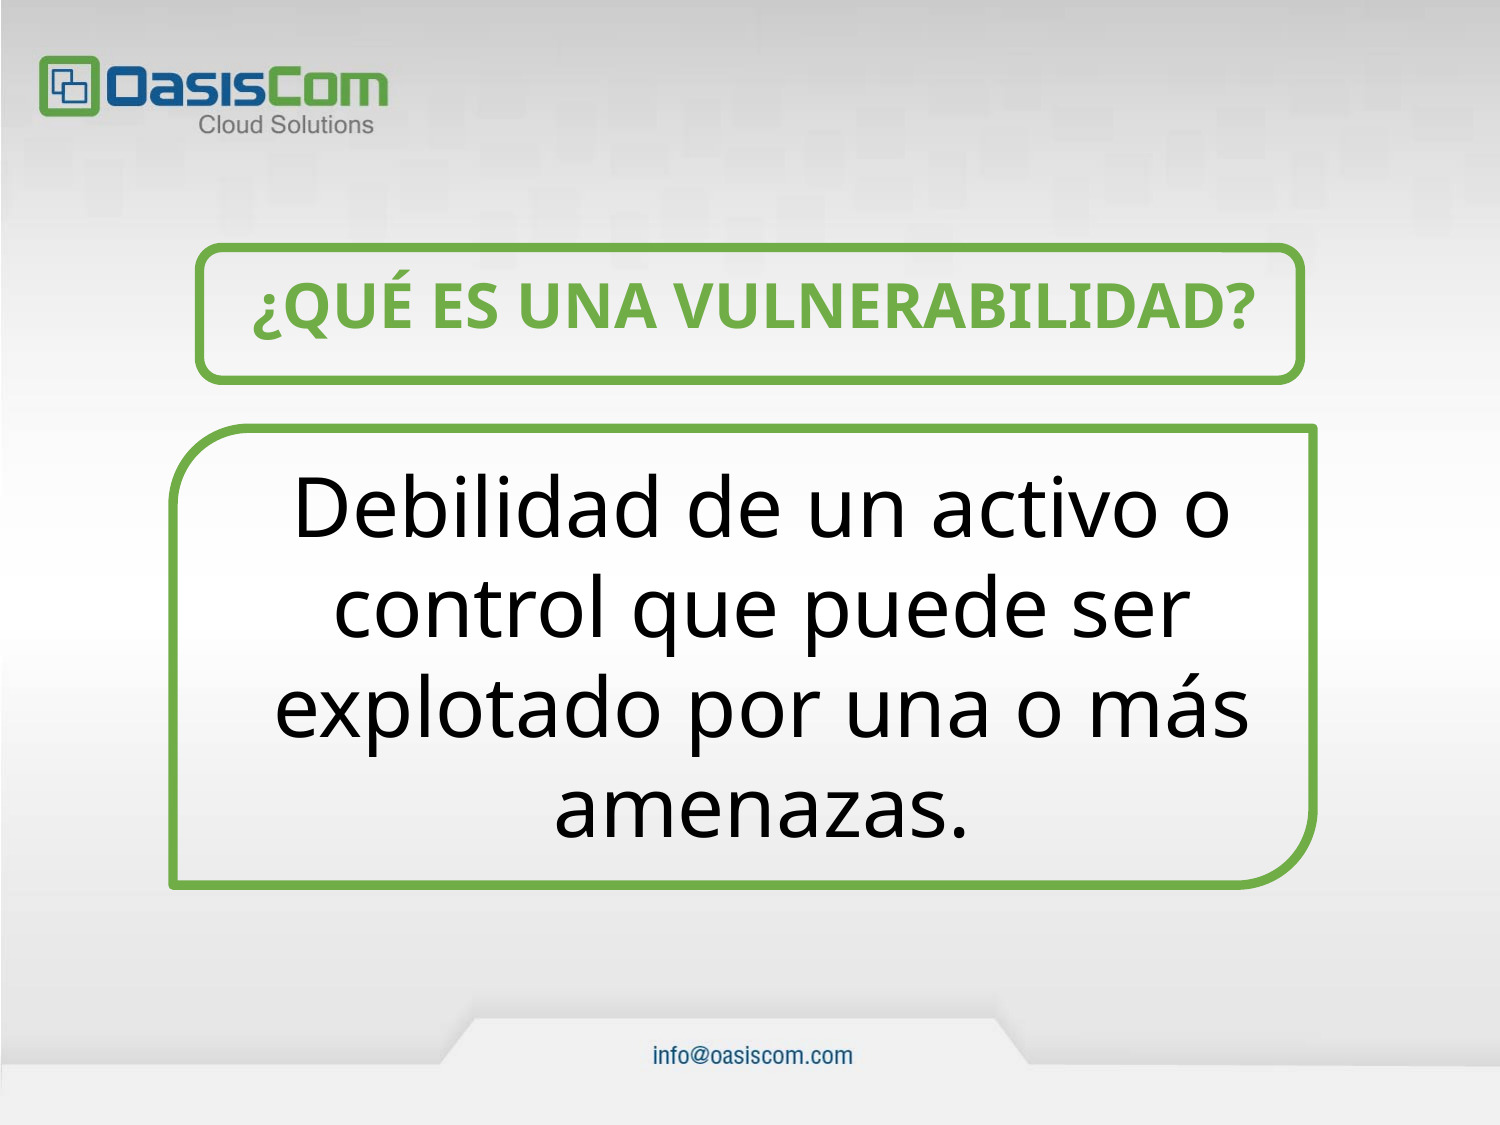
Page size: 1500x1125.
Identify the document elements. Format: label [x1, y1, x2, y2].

picture [0, 0, 1500, 1125]
text_box [199, 247, 1301, 381]
text_box [173, 428, 1314, 886]
text_box [1293, 822, 1313, 862]
